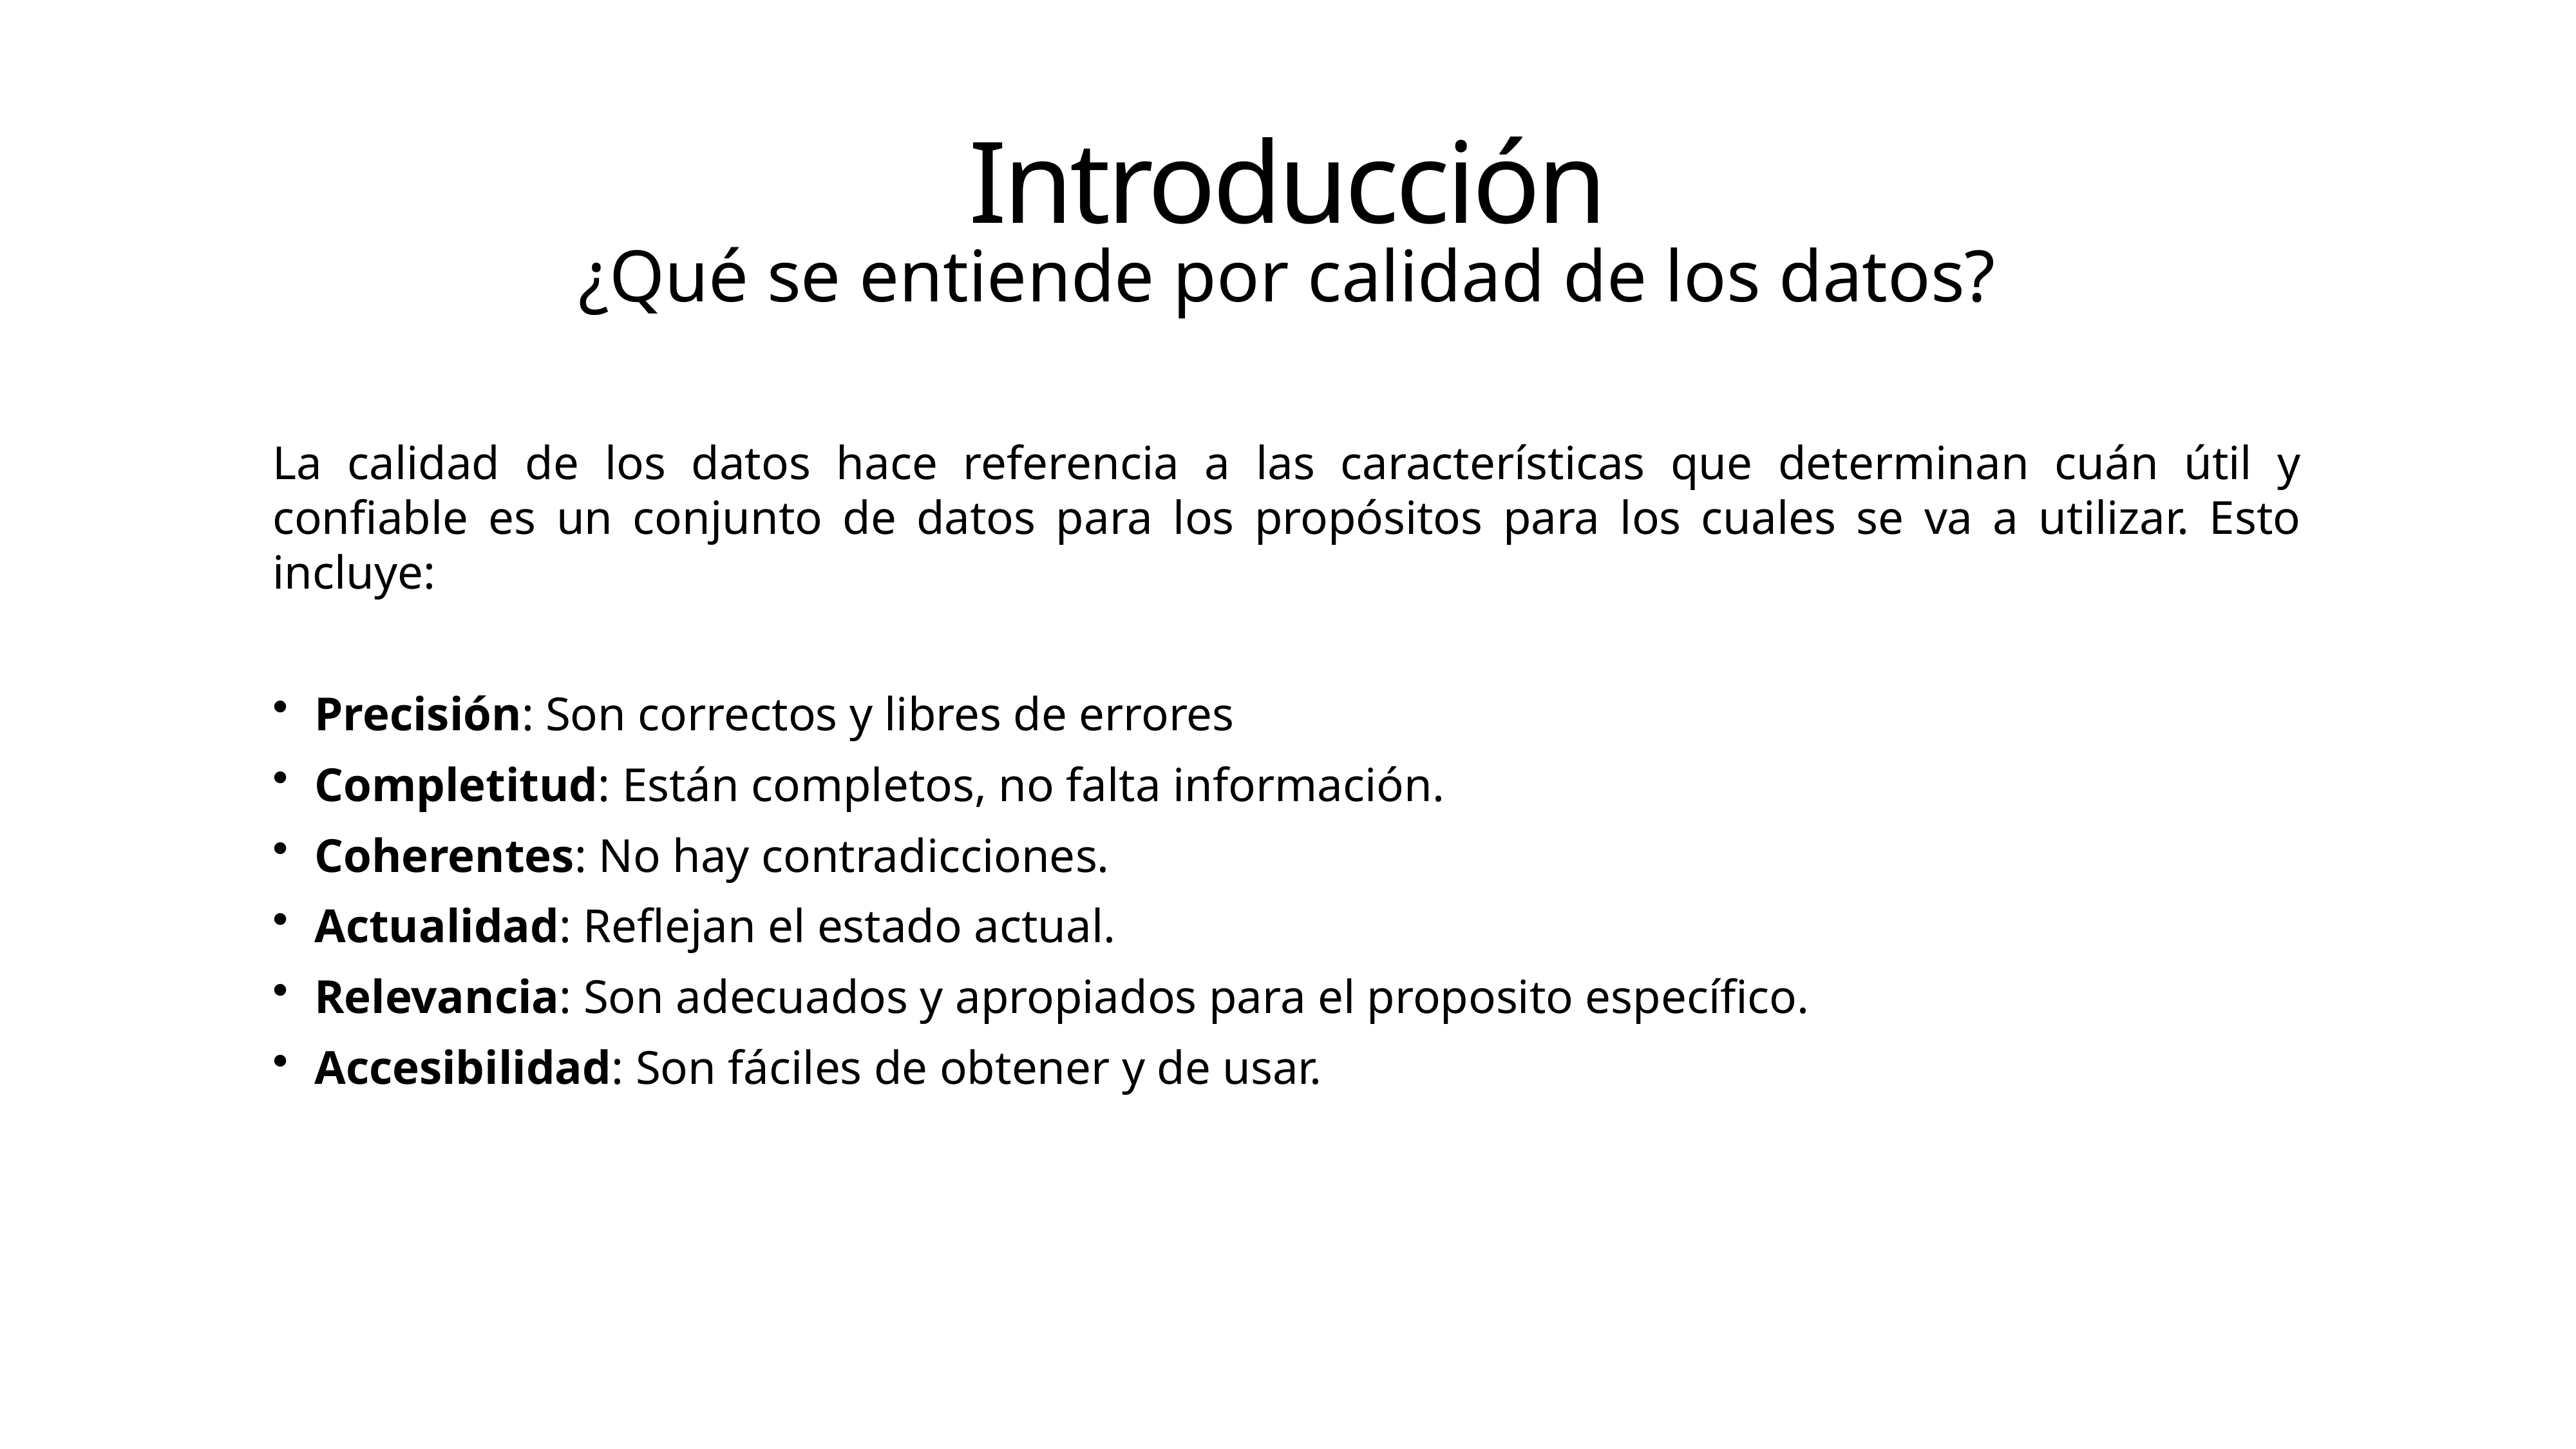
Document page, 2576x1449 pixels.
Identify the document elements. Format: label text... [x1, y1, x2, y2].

title Introducción [133, 85, 2443, 225]
text_box La calidad de los datos hace referencia a las características que determinan cuán útil y confiable es un conjunto de datos para los propósitos para los cuales se va a utilizar. Esto incluye: Precisión: Son correctos y libres de errores Completitud: Están completos, no falta información. Coherentes: No hay contradicciones. Actualidad: Reflejan el estado actual. Relevancia: Son adecuados y apropiados para el proposito específico. Accesibilidad: Son fáciles de obtener y de usar. [267, 428, 2309, 1099]
list ¿Qué se entiende por calidad de los datos? [133, 225, 2443, 334]
